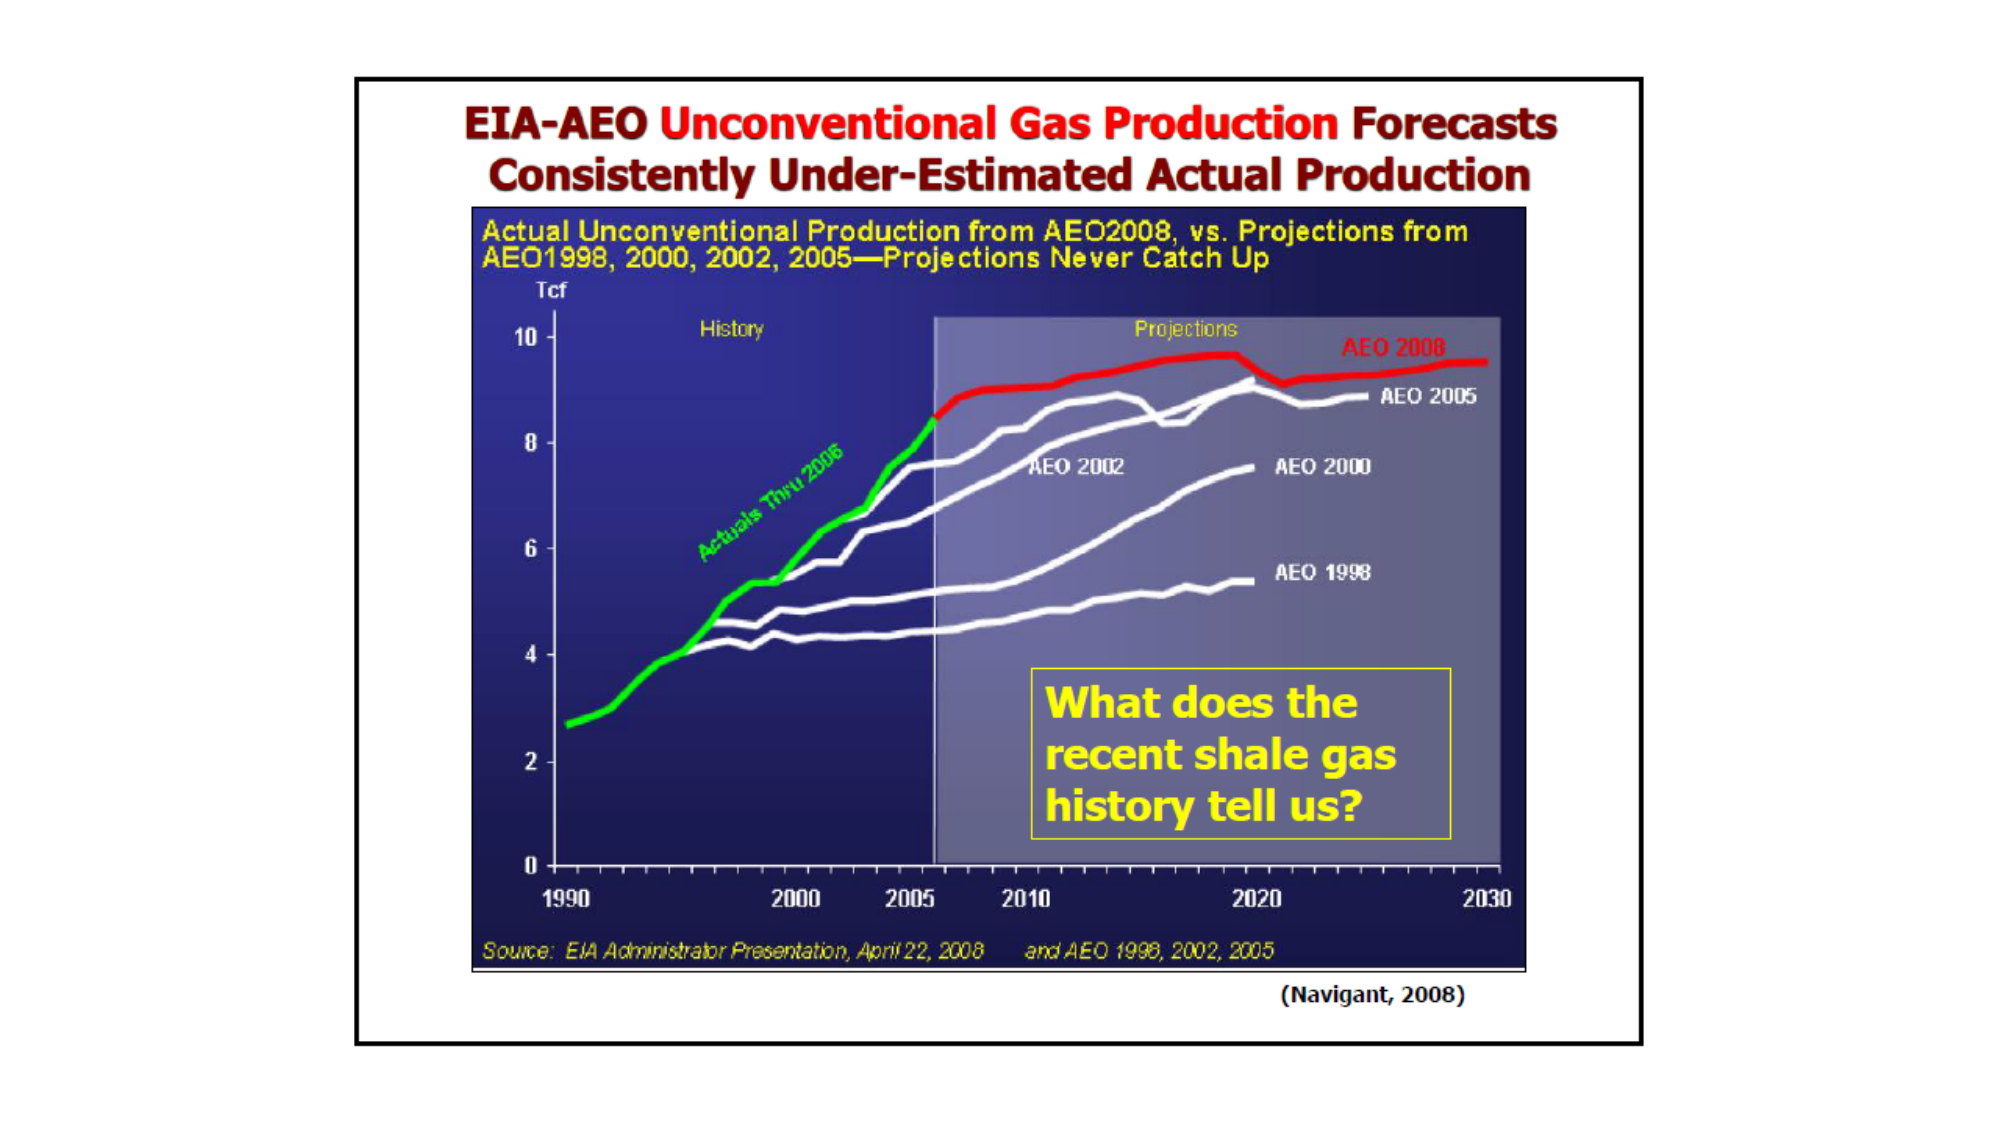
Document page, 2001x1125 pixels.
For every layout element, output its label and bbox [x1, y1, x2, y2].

picture [353, 74, 1647, 1051]
